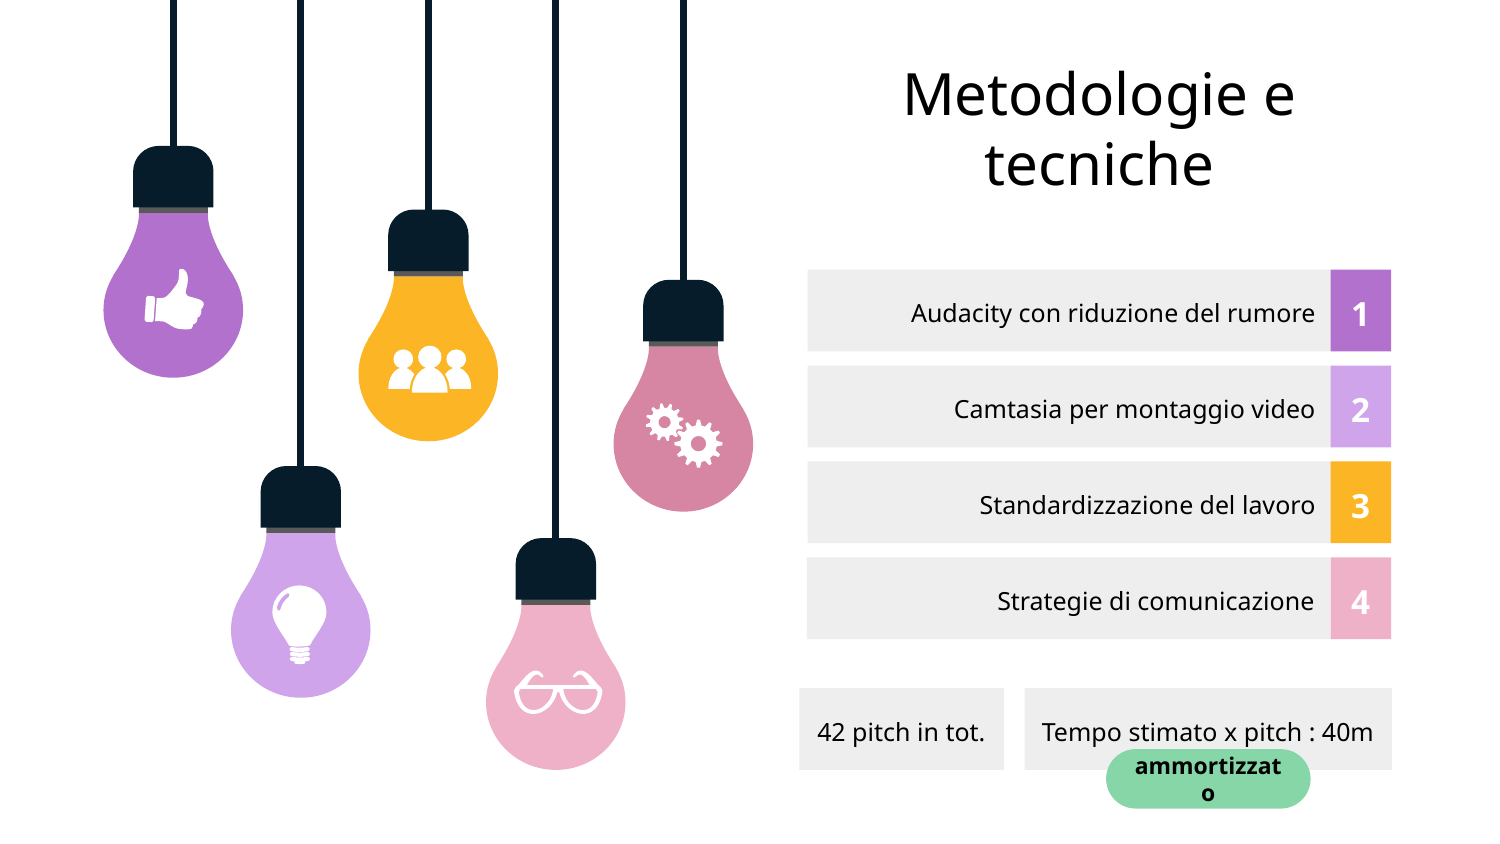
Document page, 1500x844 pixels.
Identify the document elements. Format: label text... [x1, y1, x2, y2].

text_box 2 [1330, 365, 1392, 448]
text_box 42 pitch in tot. [799, 688, 1004, 770]
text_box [485, 0, 626, 771]
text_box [230, 0, 371, 698]
text_box Tempo stimato x pitch : 40m [1024, 688, 1392, 770]
text_box Camtasia per montaggio video [807, 365, 1330, 448]
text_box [103, 0, 228, 378]
text_box Strategie di comunicazione [806, 557, 1330, 640]
text_box ammortizzato [1106, 749, 1311, 809]
text_box Audacity con riduzione del rumore [807, 269, 1330, 352]
title Metodologie e tecniche [806, 88, 1392, 167]
text_box Standardizzazione del lavoro [807, 461, 1330, 544]
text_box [627, 0, 754, 512]
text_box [372, 0, 499, 442]
text_box 3 [1330, 461, 1392, 544]
text_box 1 [1330, 269, 1392, 352]
text_box 4 [1330, 557, 1392, 640]
